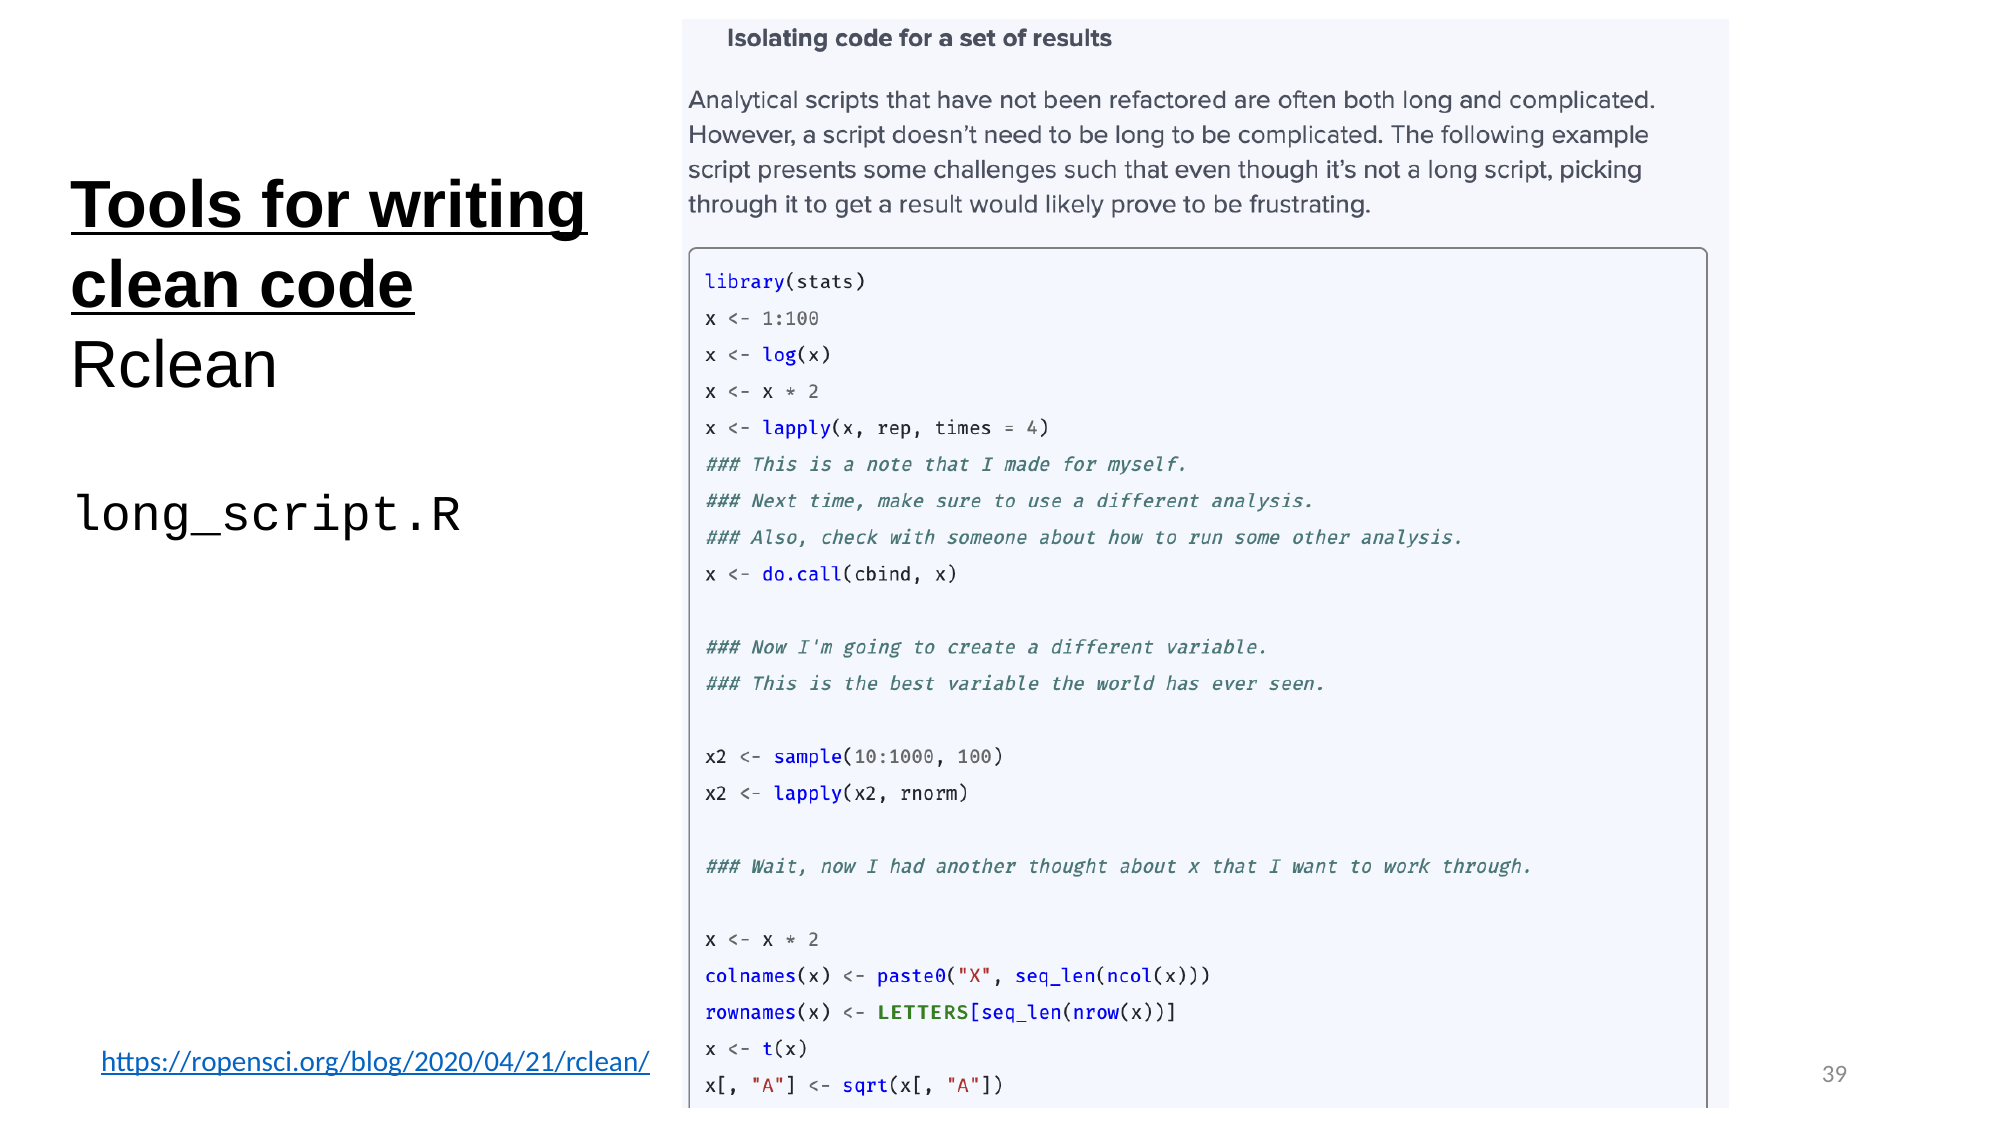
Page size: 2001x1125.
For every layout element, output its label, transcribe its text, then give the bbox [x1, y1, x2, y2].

picture [682, 19, 1729, 1109]
text_box Tools for writing clean code Rclean long_script.R [55, 153, 651, 549]
text_box https://ropensci.org/blog/2020/04/21/rclean/ [86, 1034, 682, 1085]
slide_number 39 [1729, 1042, 1863, 1103]
